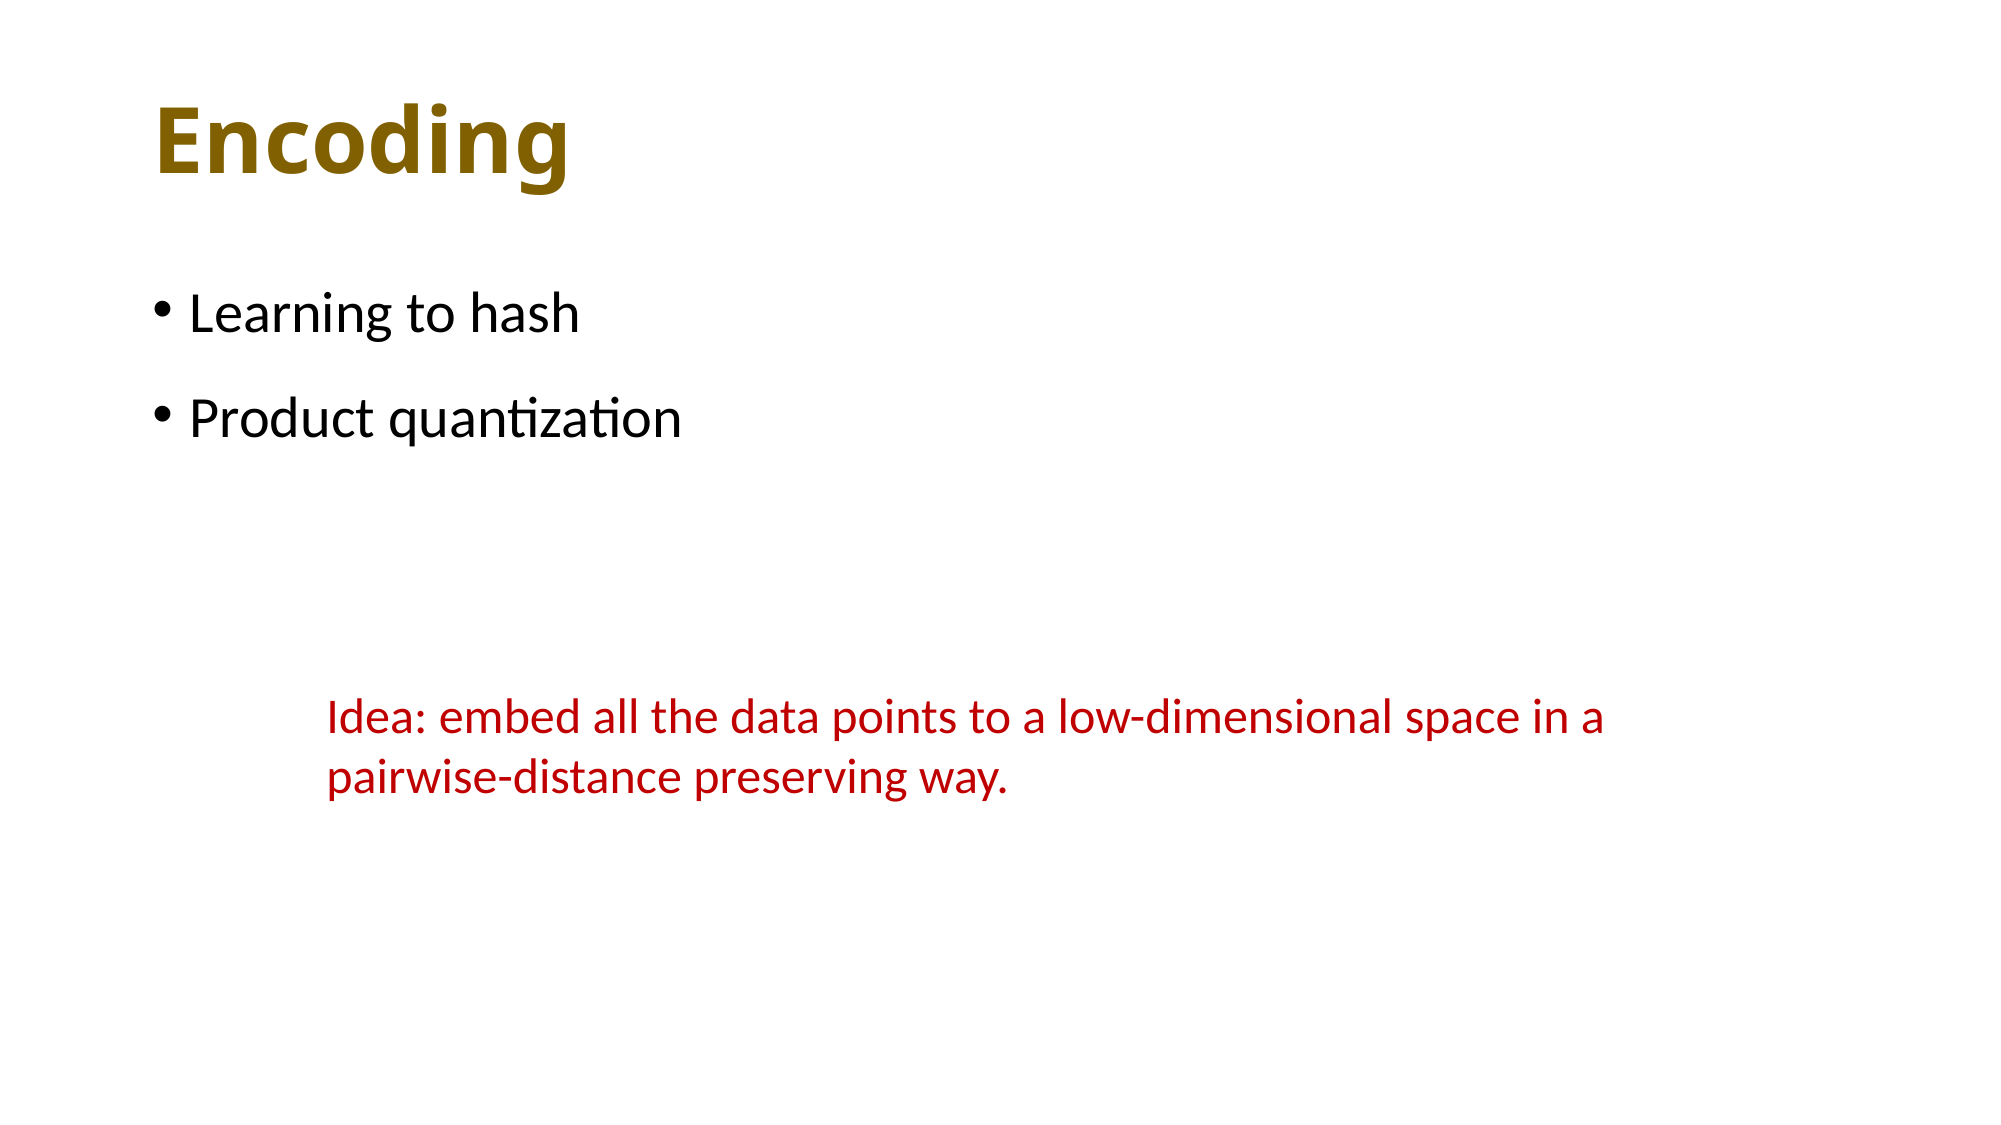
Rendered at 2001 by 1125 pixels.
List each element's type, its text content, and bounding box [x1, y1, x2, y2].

list Learning to hash Product quantization [137, 252, 1863, 1040]
text_box Idea: embed all the data points to a low-dimensional space in a pairwise-distance preserving way. [311, 675, 1689, 811]
title Encoding [137, 34, 1863, 252]
